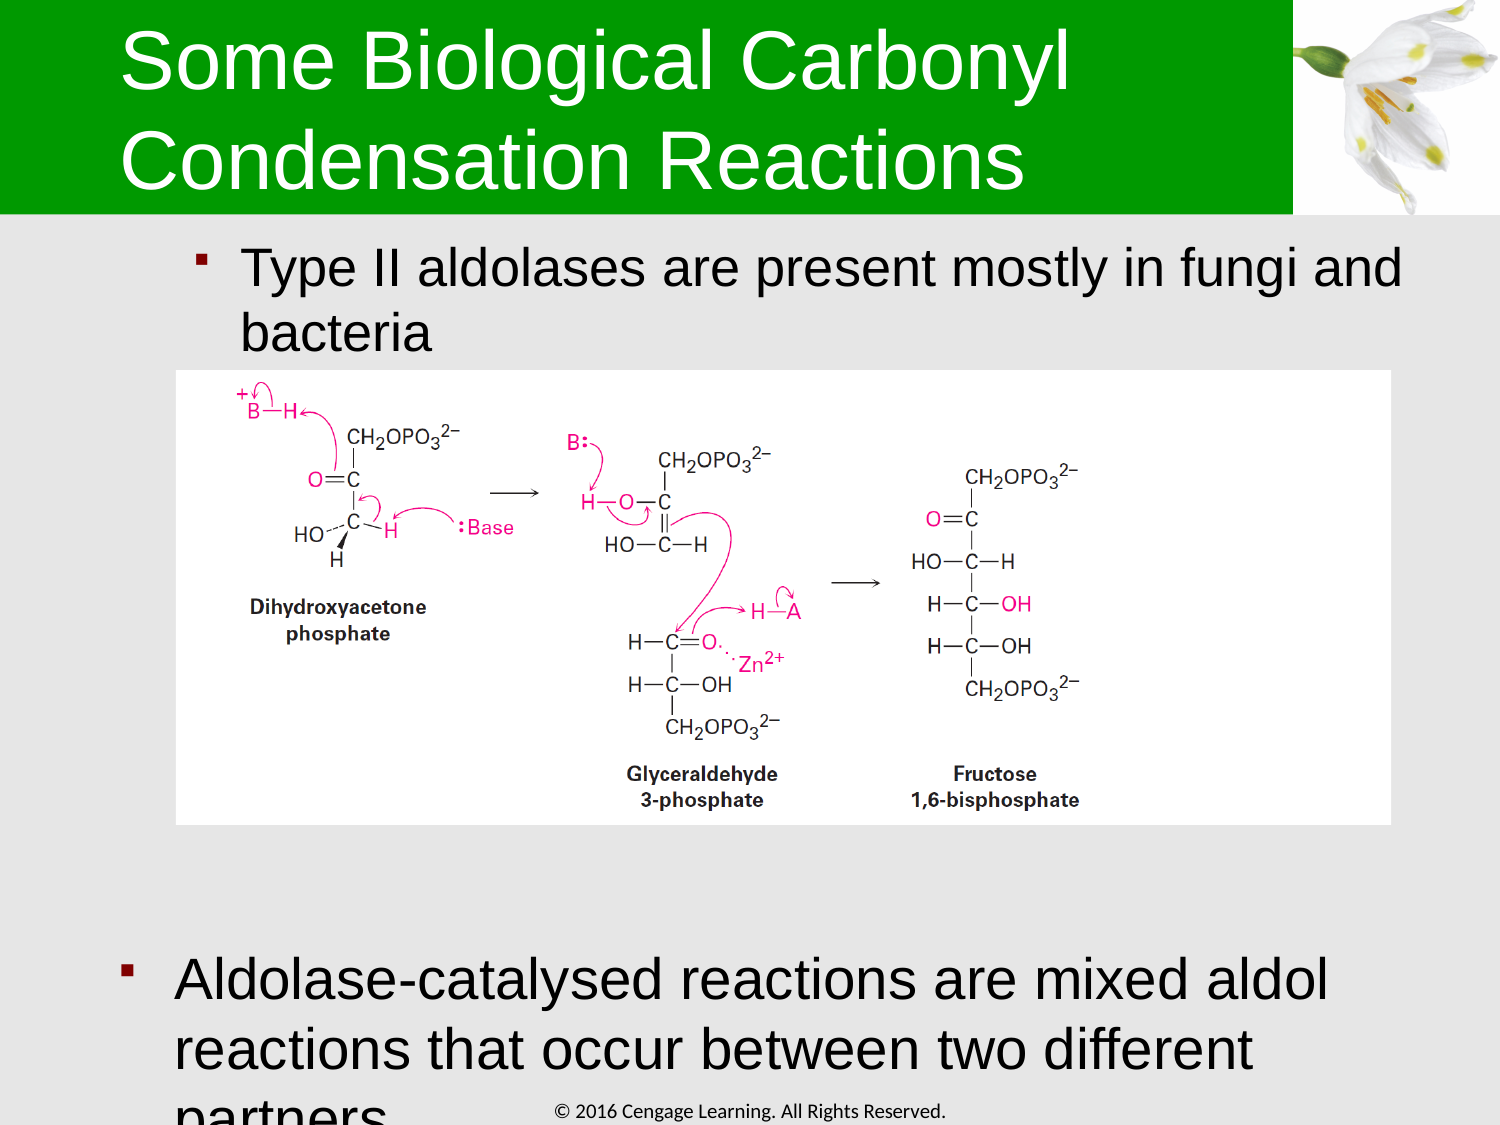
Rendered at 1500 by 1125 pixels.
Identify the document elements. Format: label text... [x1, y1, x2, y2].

list Type II aldolases are present mostly in fungi and bacteria Aldolase-catalysed reactions are mixed aldol reactions that occur between two different partners [103, 224, 1450, 1063]
picture [175, 370, 1392, 826]
title Some Biological Carbonyl Condensation Reactions [102, 0, 1288, 213]
picture [1293, 0, 1500, 215]
